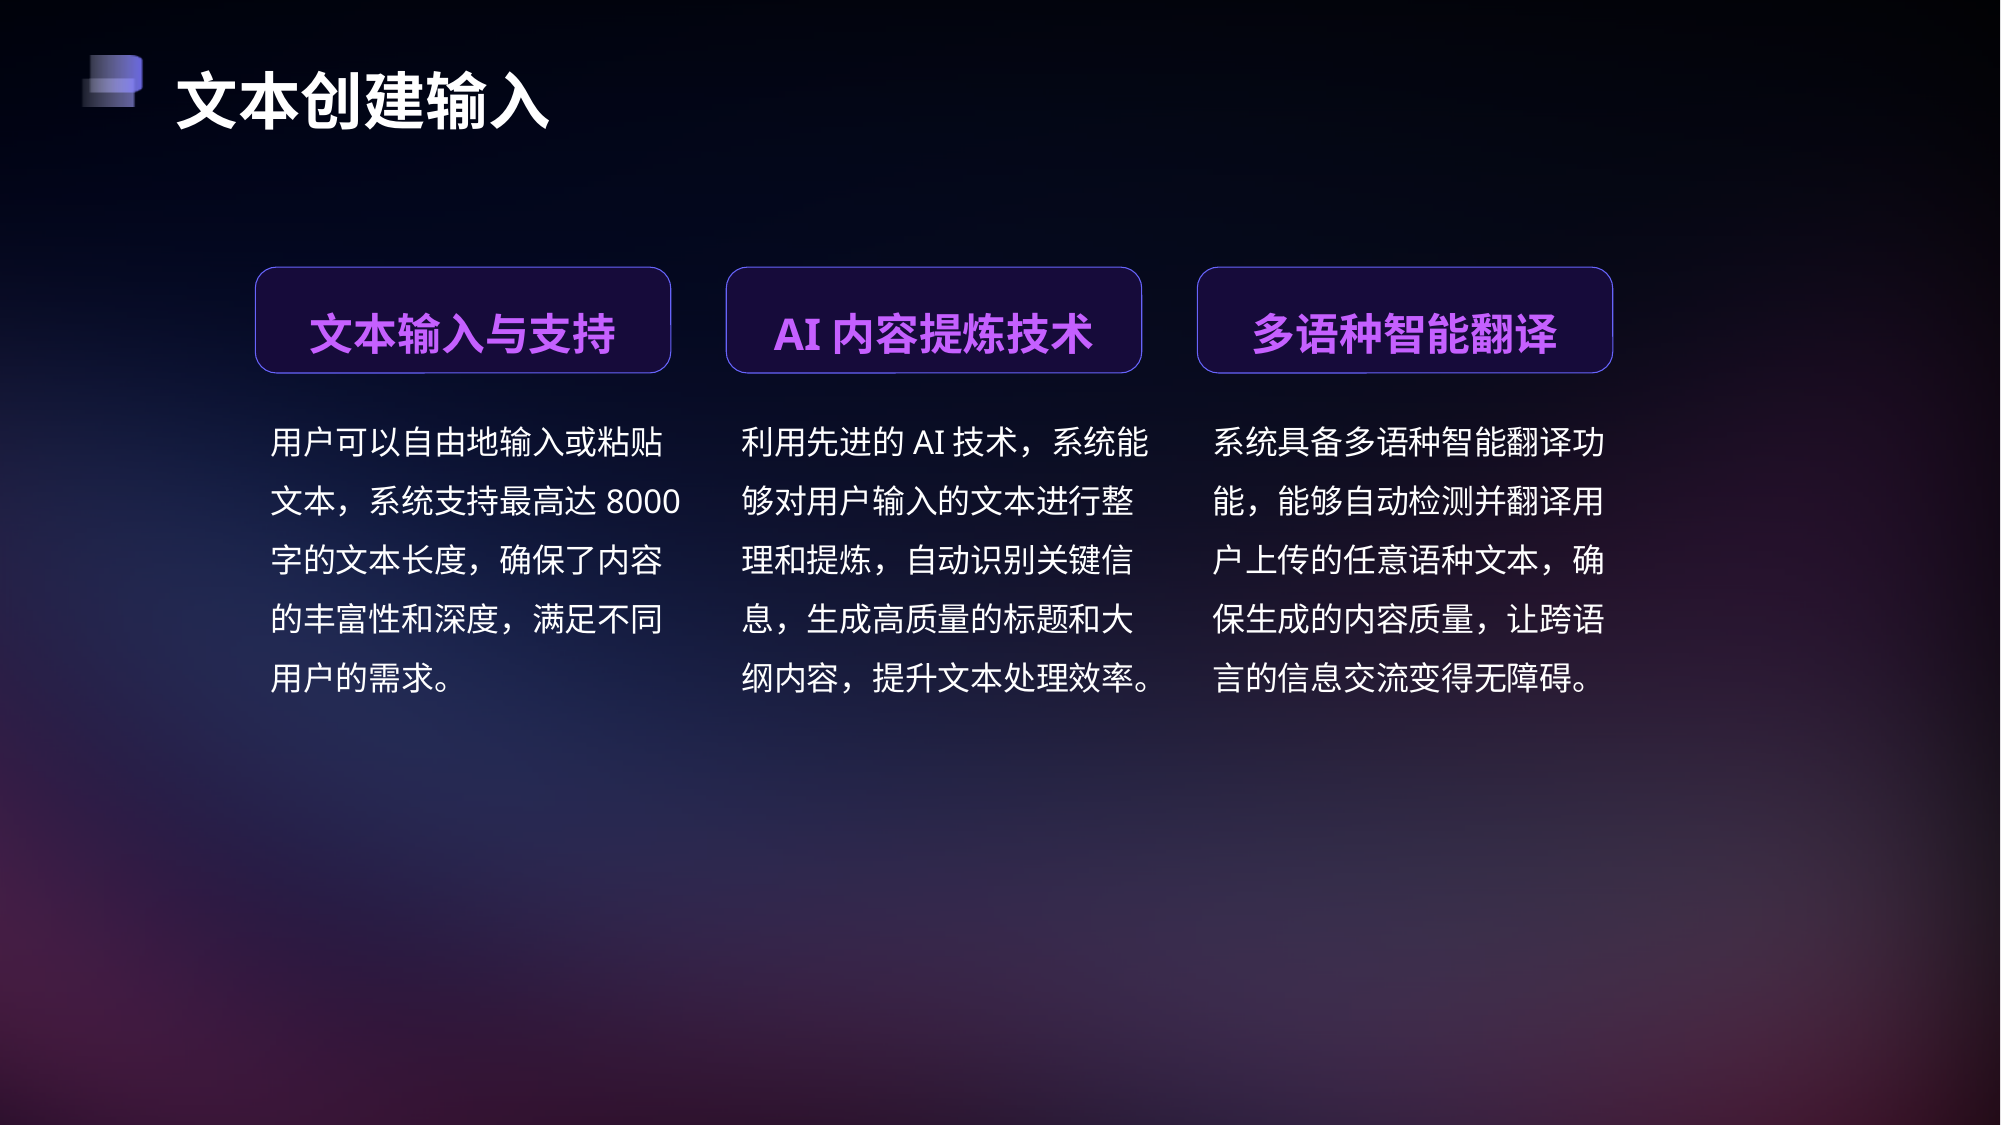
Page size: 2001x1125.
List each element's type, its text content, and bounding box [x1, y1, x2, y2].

text_box 文本创建输入 [159, 15, 1700, 147]
text_box 系统具备多语种智能翻译功能，能够自动检测并翻译用户上传的任意语种文本，确保生成的内容质量，让跨语言的信息交流变得无障碍。 [1196, 392, 1650, 706]
picture [0, 0, 2001, 1125]
text_box 文本输入与支持 [253, 265, 673, 376]
text_box 用户可以自由地输入或粘贴文本，系统支持最高达8000字的文本长度，确保了内容的丰富性和深度，满足不同用户的需求。 [254, 392, 708, 706]
text_box 多语种智能翻译 [1195, 265, 1615, 376]
text_box AI内容提炼技术 [724, 265, 1144, 376]
text_box 利用先进的AI技术，系统能够对用户输入的文本进行整理和提炼，自动识别关键信息，生成高质量的标题和大纲内容，提升文本处理效率。 [725, 392, 1179, 706]
